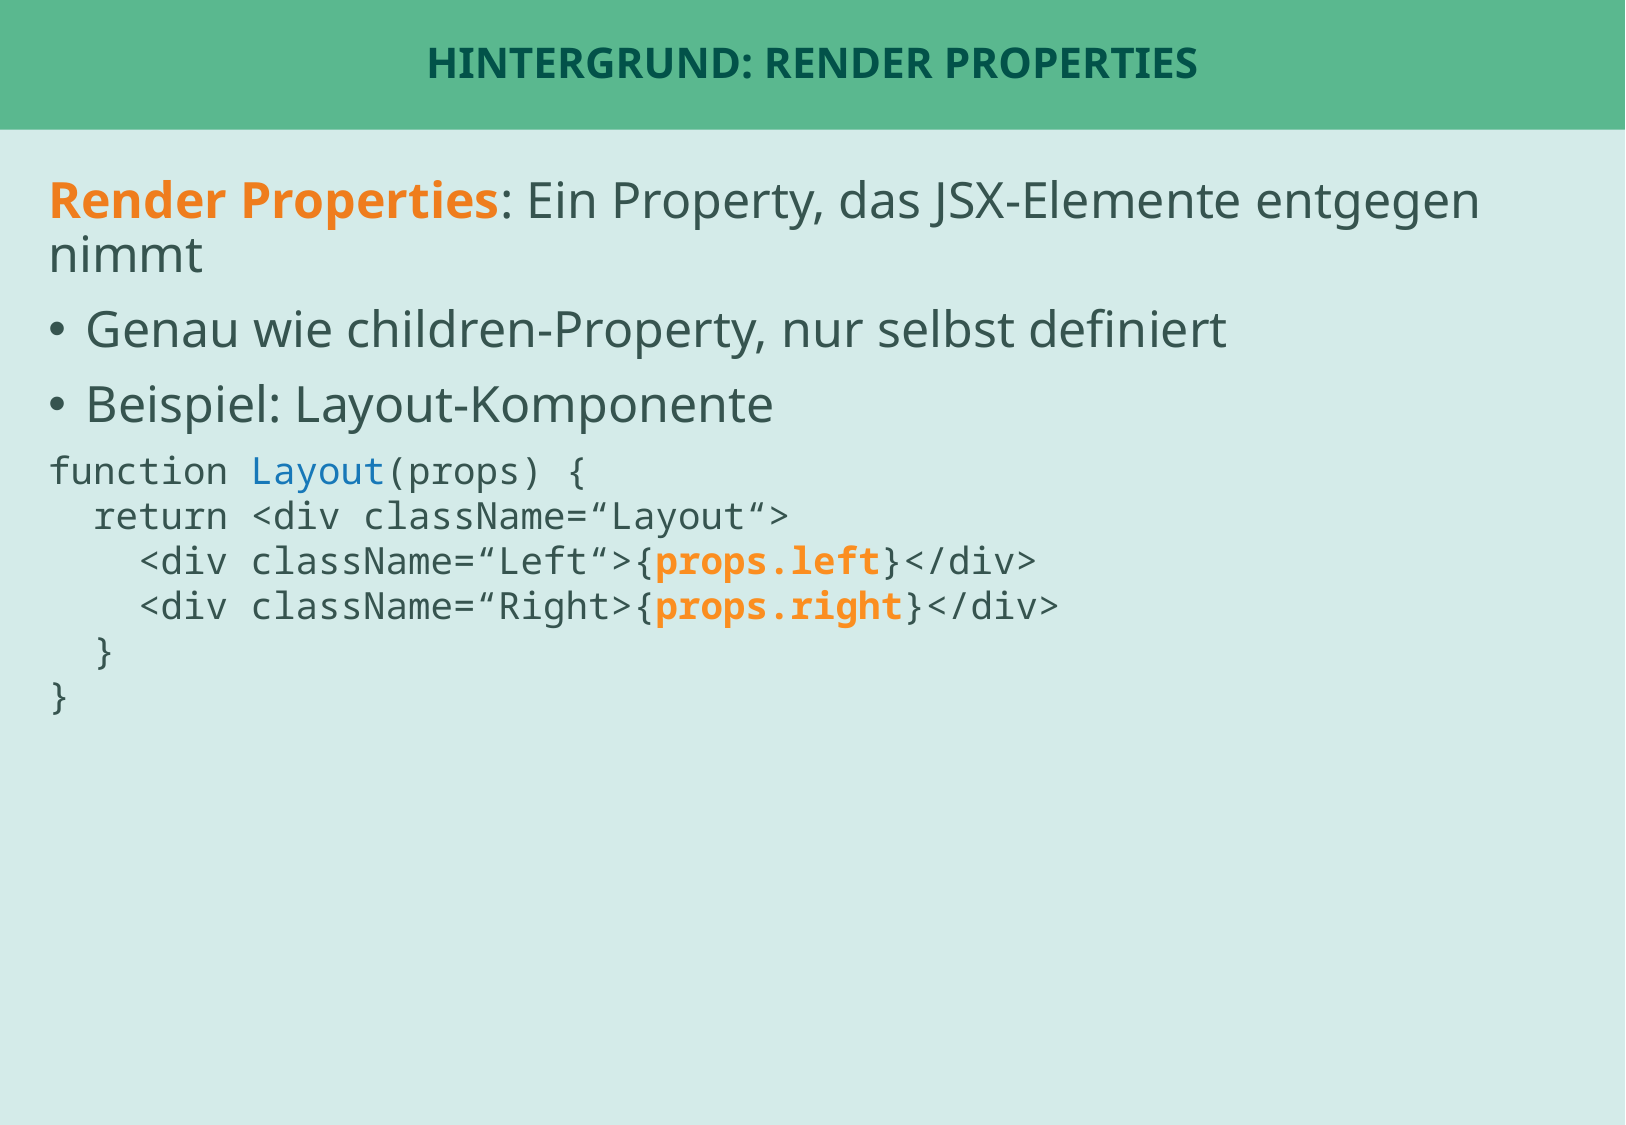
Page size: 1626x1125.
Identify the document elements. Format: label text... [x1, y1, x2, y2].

list Render Properties: Ein Property, das JSX-Elemente entgegen nimmt Genau wie children-Property, nur selbst definiert Beispiel: Layout-Komponente [33, 168, 1592, 1043]
title Hintergrund: Render Properties [0, 0, 1625, 130]
text_box function Layout(props) { return <div className=“Layout“> <div className=“Left“>{props.left}</div> <div className=“Right>{props.right}</div> } } [33, 439, 1532, 725]
